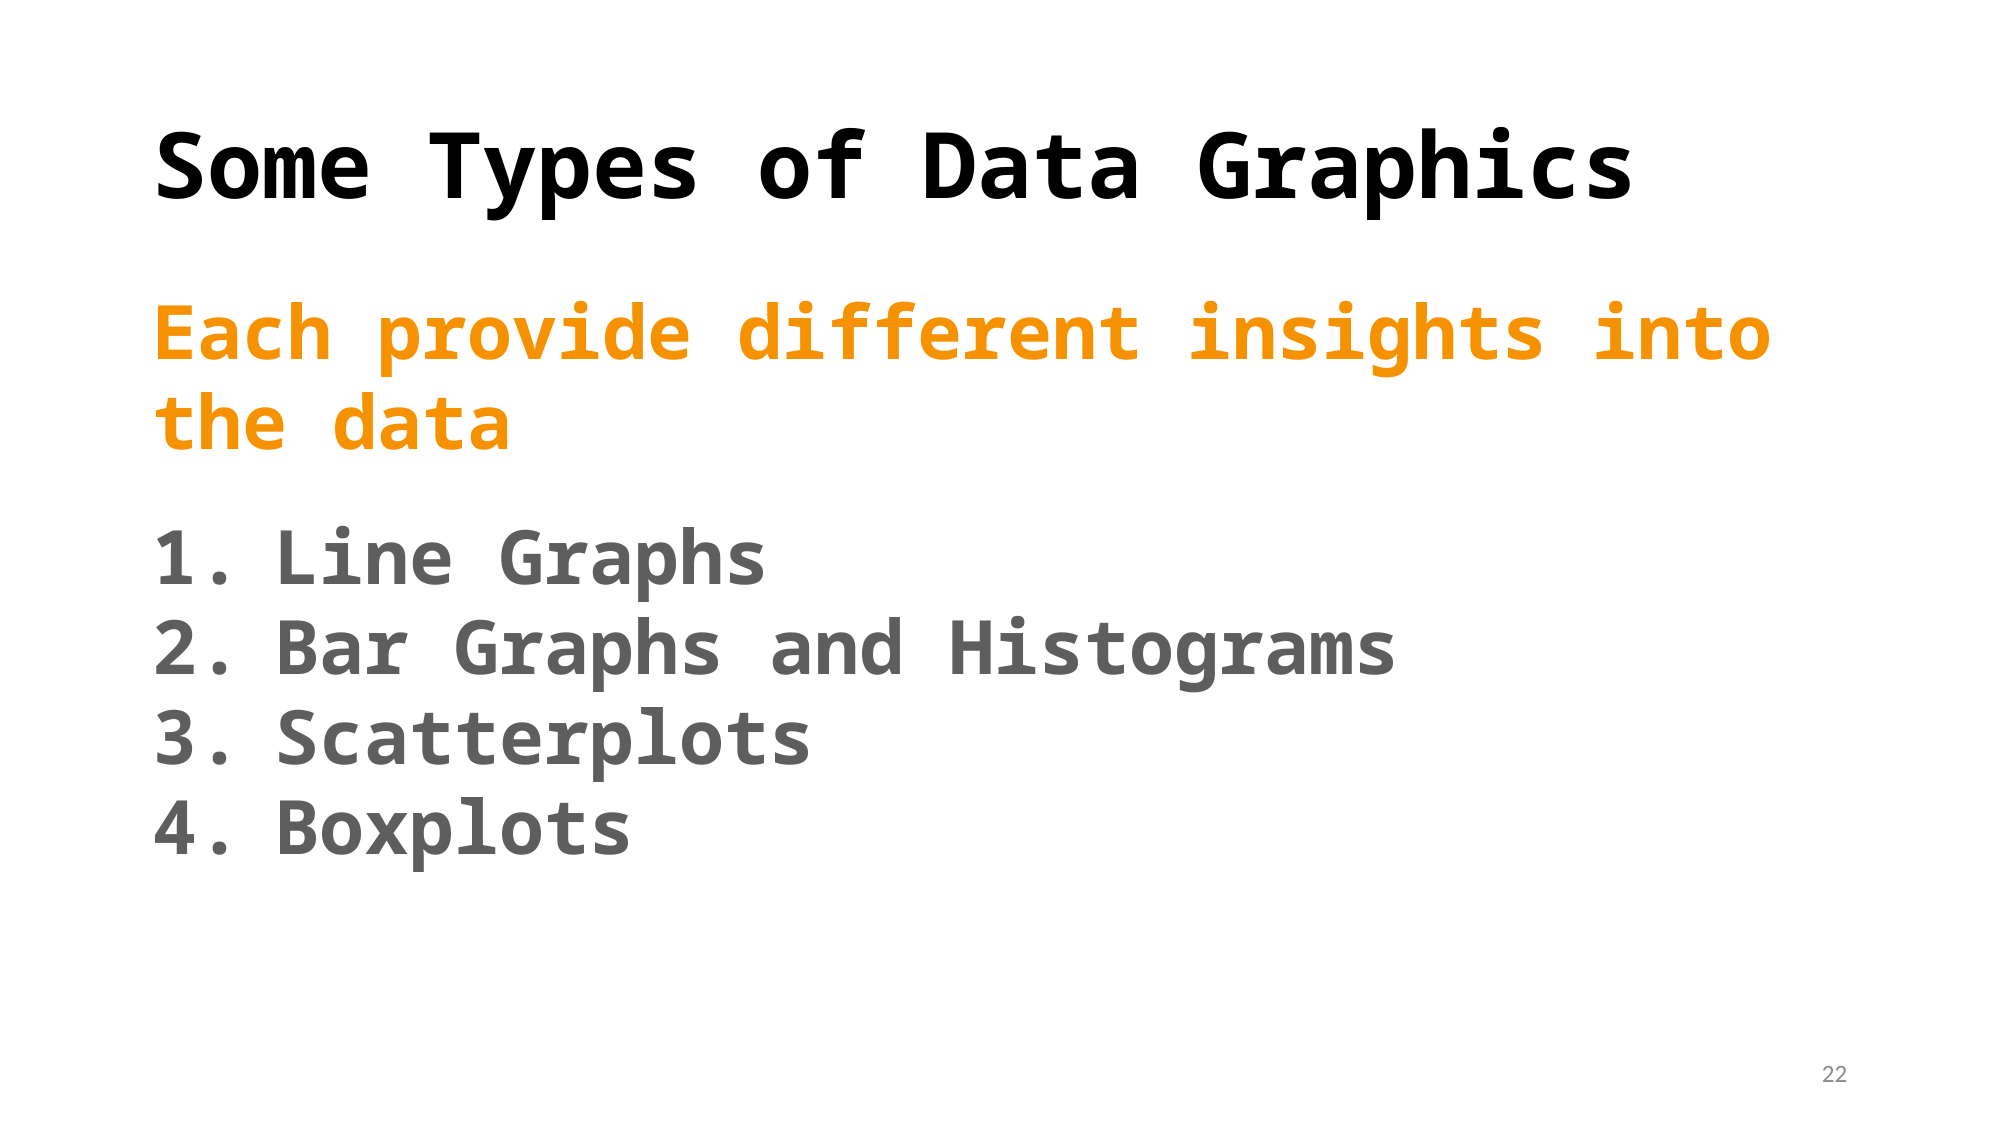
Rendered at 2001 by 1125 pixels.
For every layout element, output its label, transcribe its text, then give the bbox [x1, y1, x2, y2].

text_box Line Graphs Bar Graphs and Histograms Scatterplots Boxplots [137, 502, 1832, 878]
title Some Types of Data Graphics [137, 59, 1863, 278]
slide_number 22 [1412, 1042, 1863, 1103]
text_box Each provide different insights into the data [137, 277, 1832, 472]
